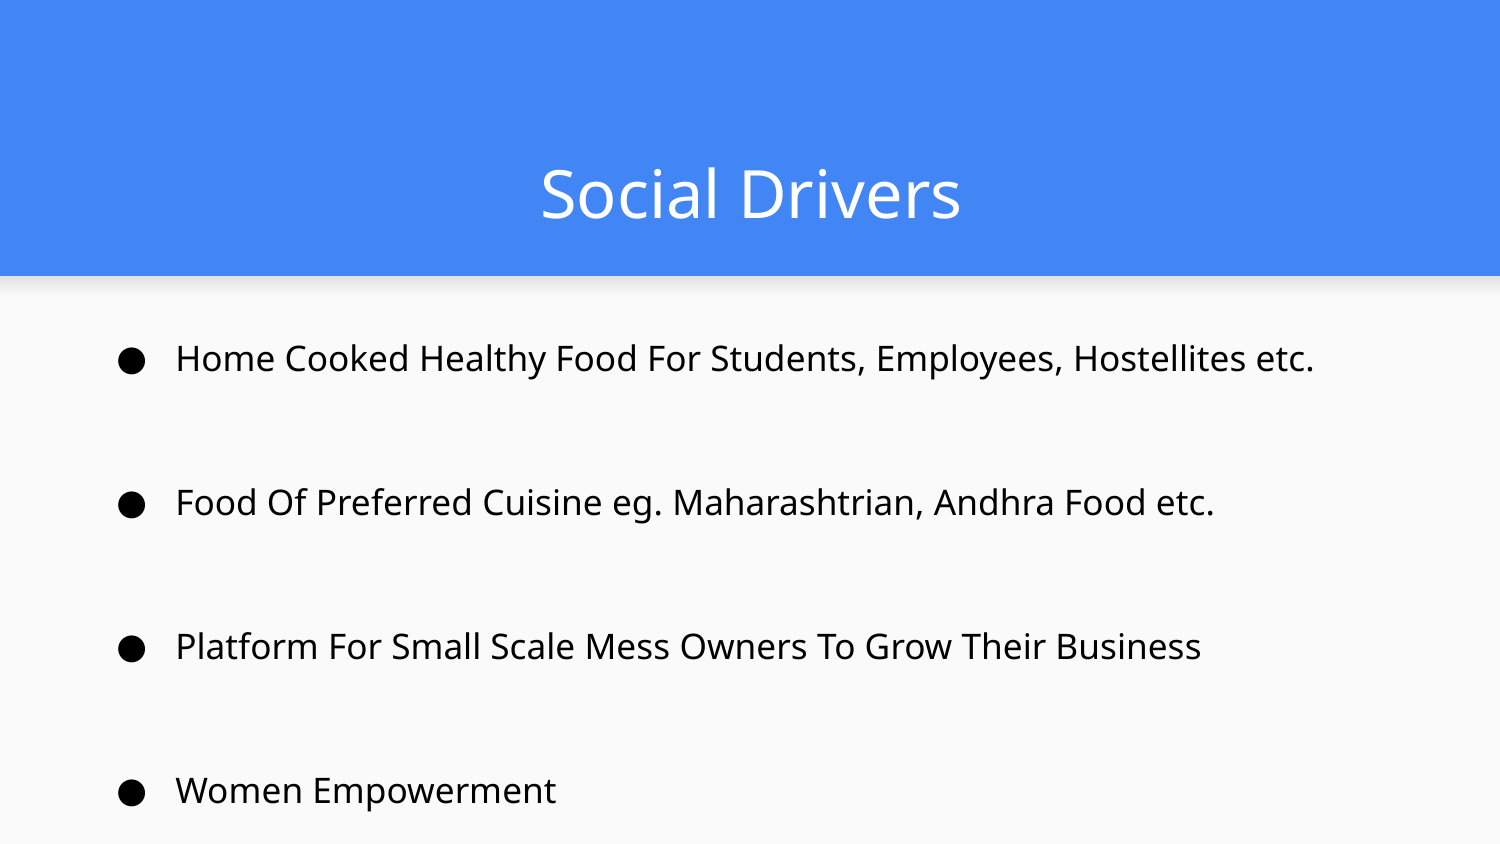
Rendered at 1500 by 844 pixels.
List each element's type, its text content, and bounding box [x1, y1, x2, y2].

list Home Cooked Healthy Food For Students, Employees, Hostellites etc. Food Of Preferred Cuisine eg. Maharashtrian, Andhra Food etc. Platform For Small Scale Mess Owners To Grow Their Business Women Empowerment [77, 314, 1427, 830]
title Social Drivers [77, 121, 1427, 248]
